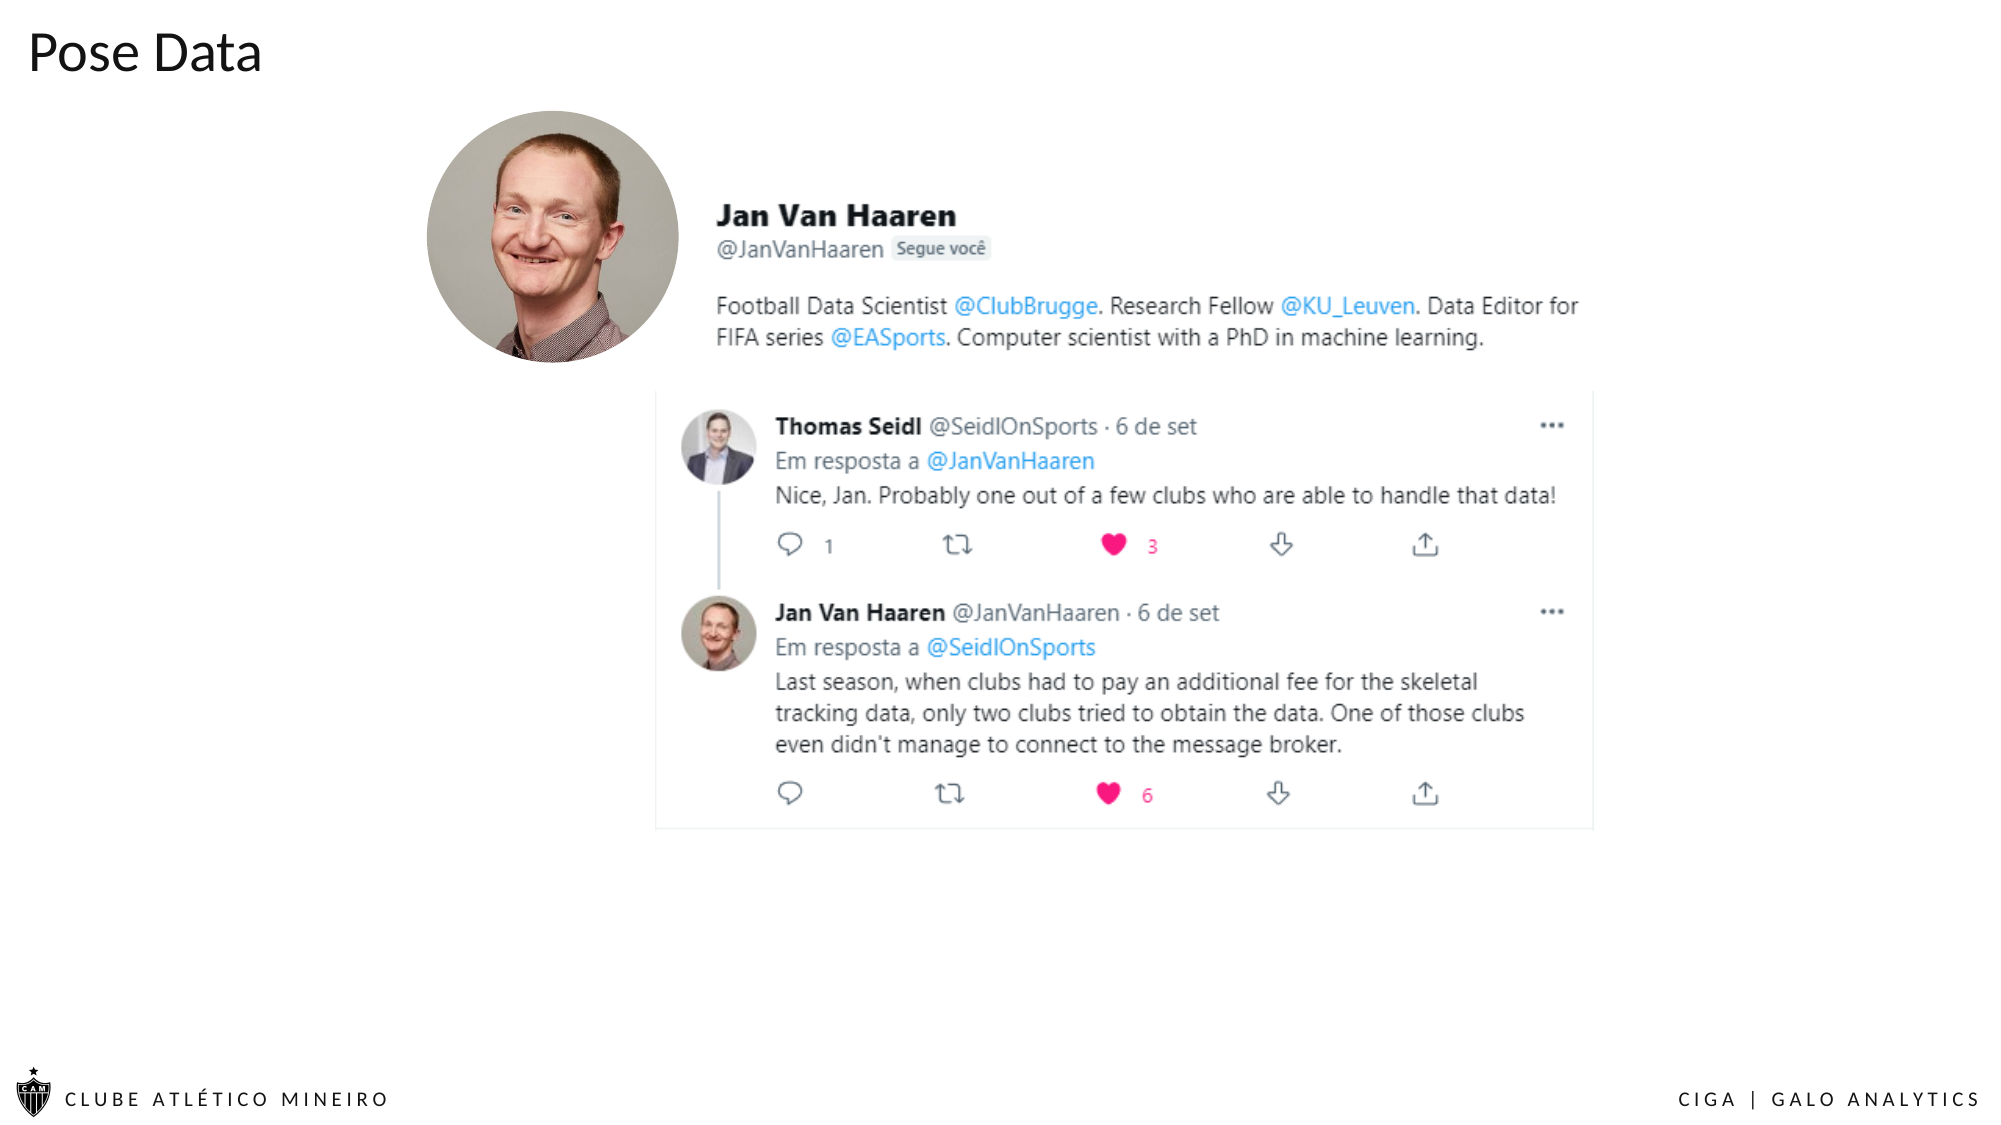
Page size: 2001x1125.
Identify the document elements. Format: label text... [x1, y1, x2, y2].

picture [703, 195, 1595, 363]
text_box Pose Data [13, 6, 2000, 91]
picture [655, 391, 1594, 832]
picture [426, 110, 679, 363]
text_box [6, 1065, 1994, 1120]
